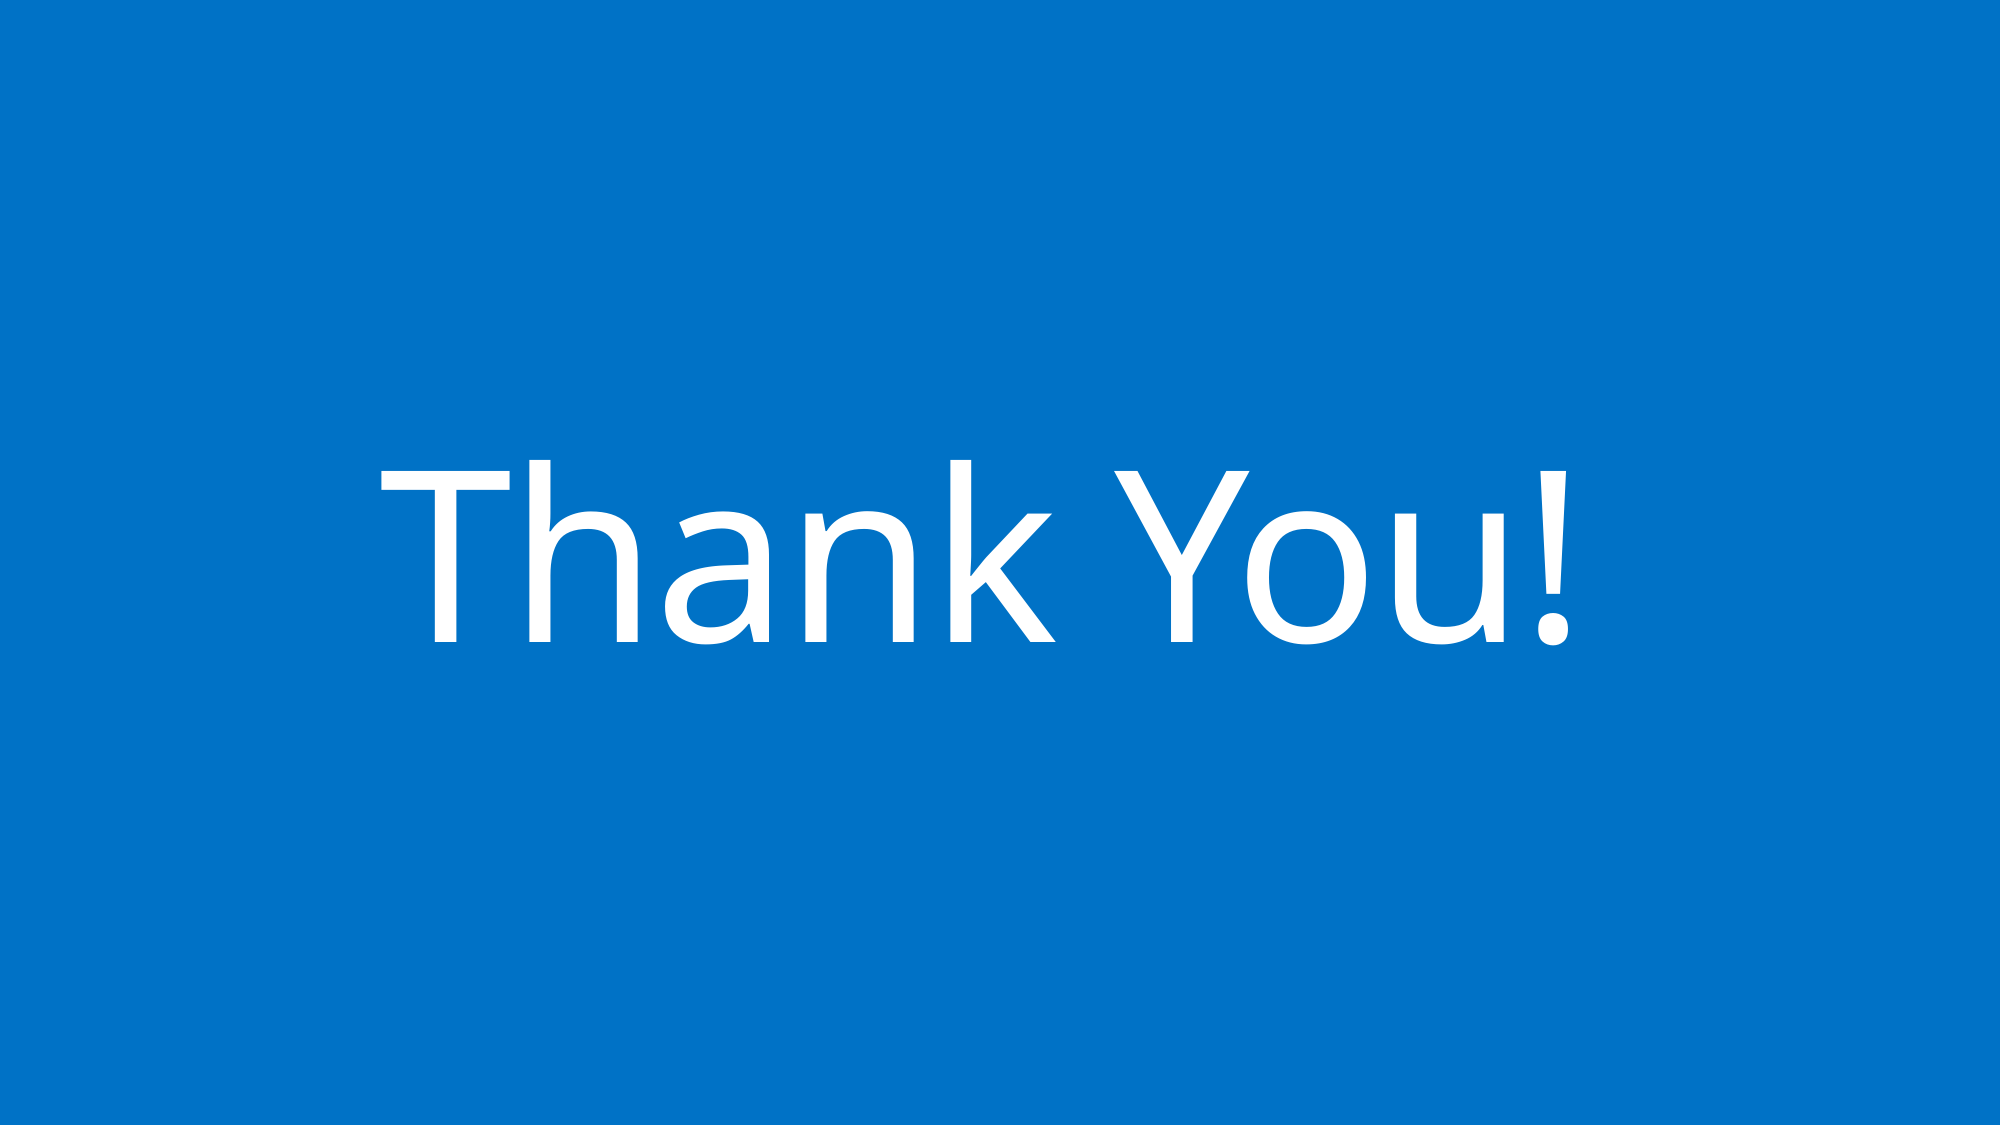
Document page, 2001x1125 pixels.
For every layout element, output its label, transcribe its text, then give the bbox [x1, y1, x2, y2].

text_box Thank You! [142, 530, 1823, 694]
